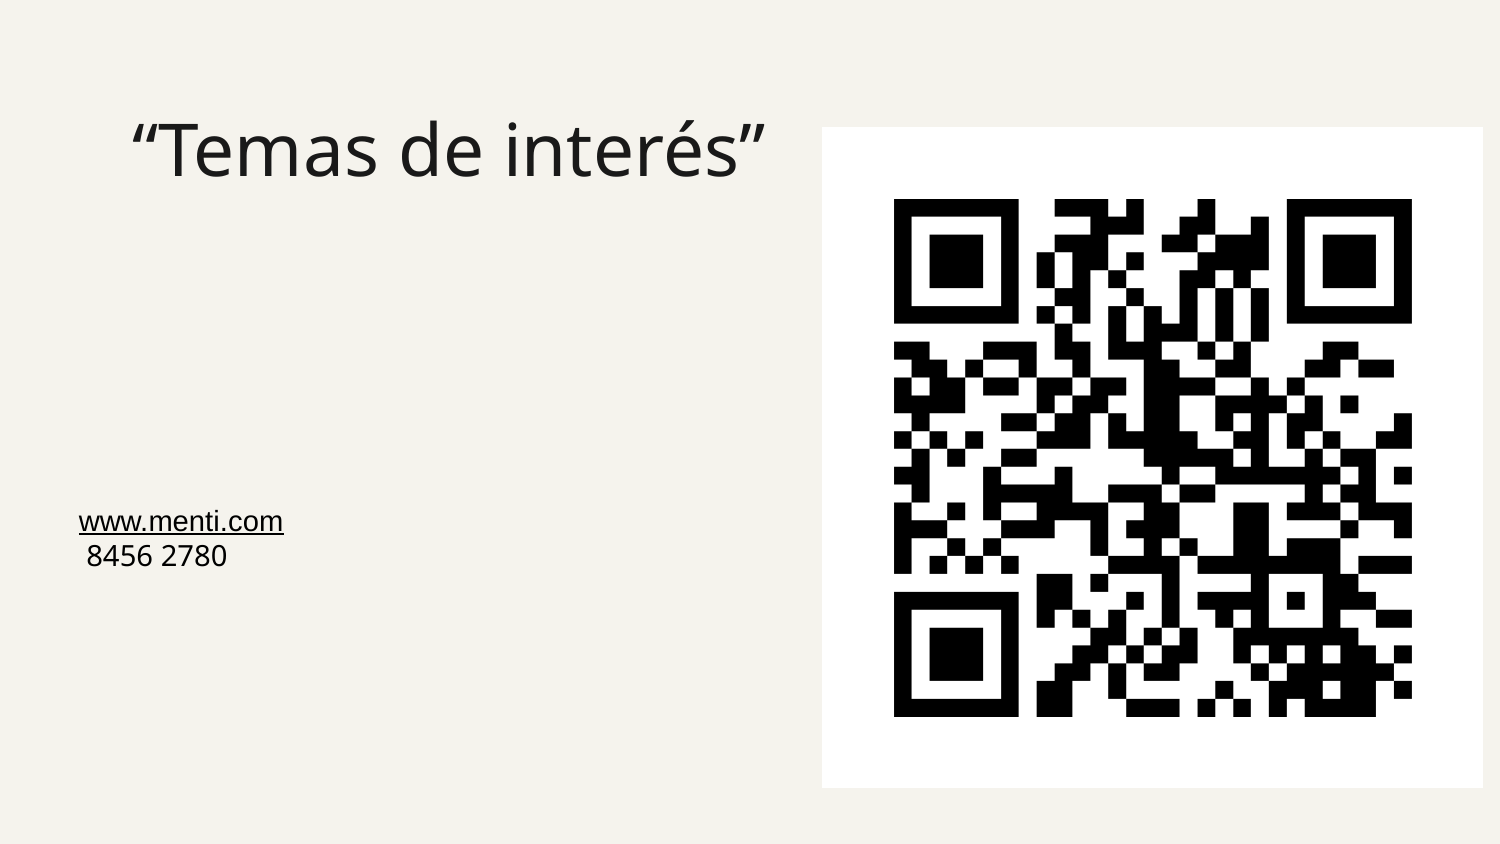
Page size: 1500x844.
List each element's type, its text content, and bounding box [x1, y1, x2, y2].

text_box www.menti.com 8456 2780 [63, 495, 817, 580]
title “Temas de interés” [116, 88, 1383, 167]
picture [822, 127, 1483, 788]
